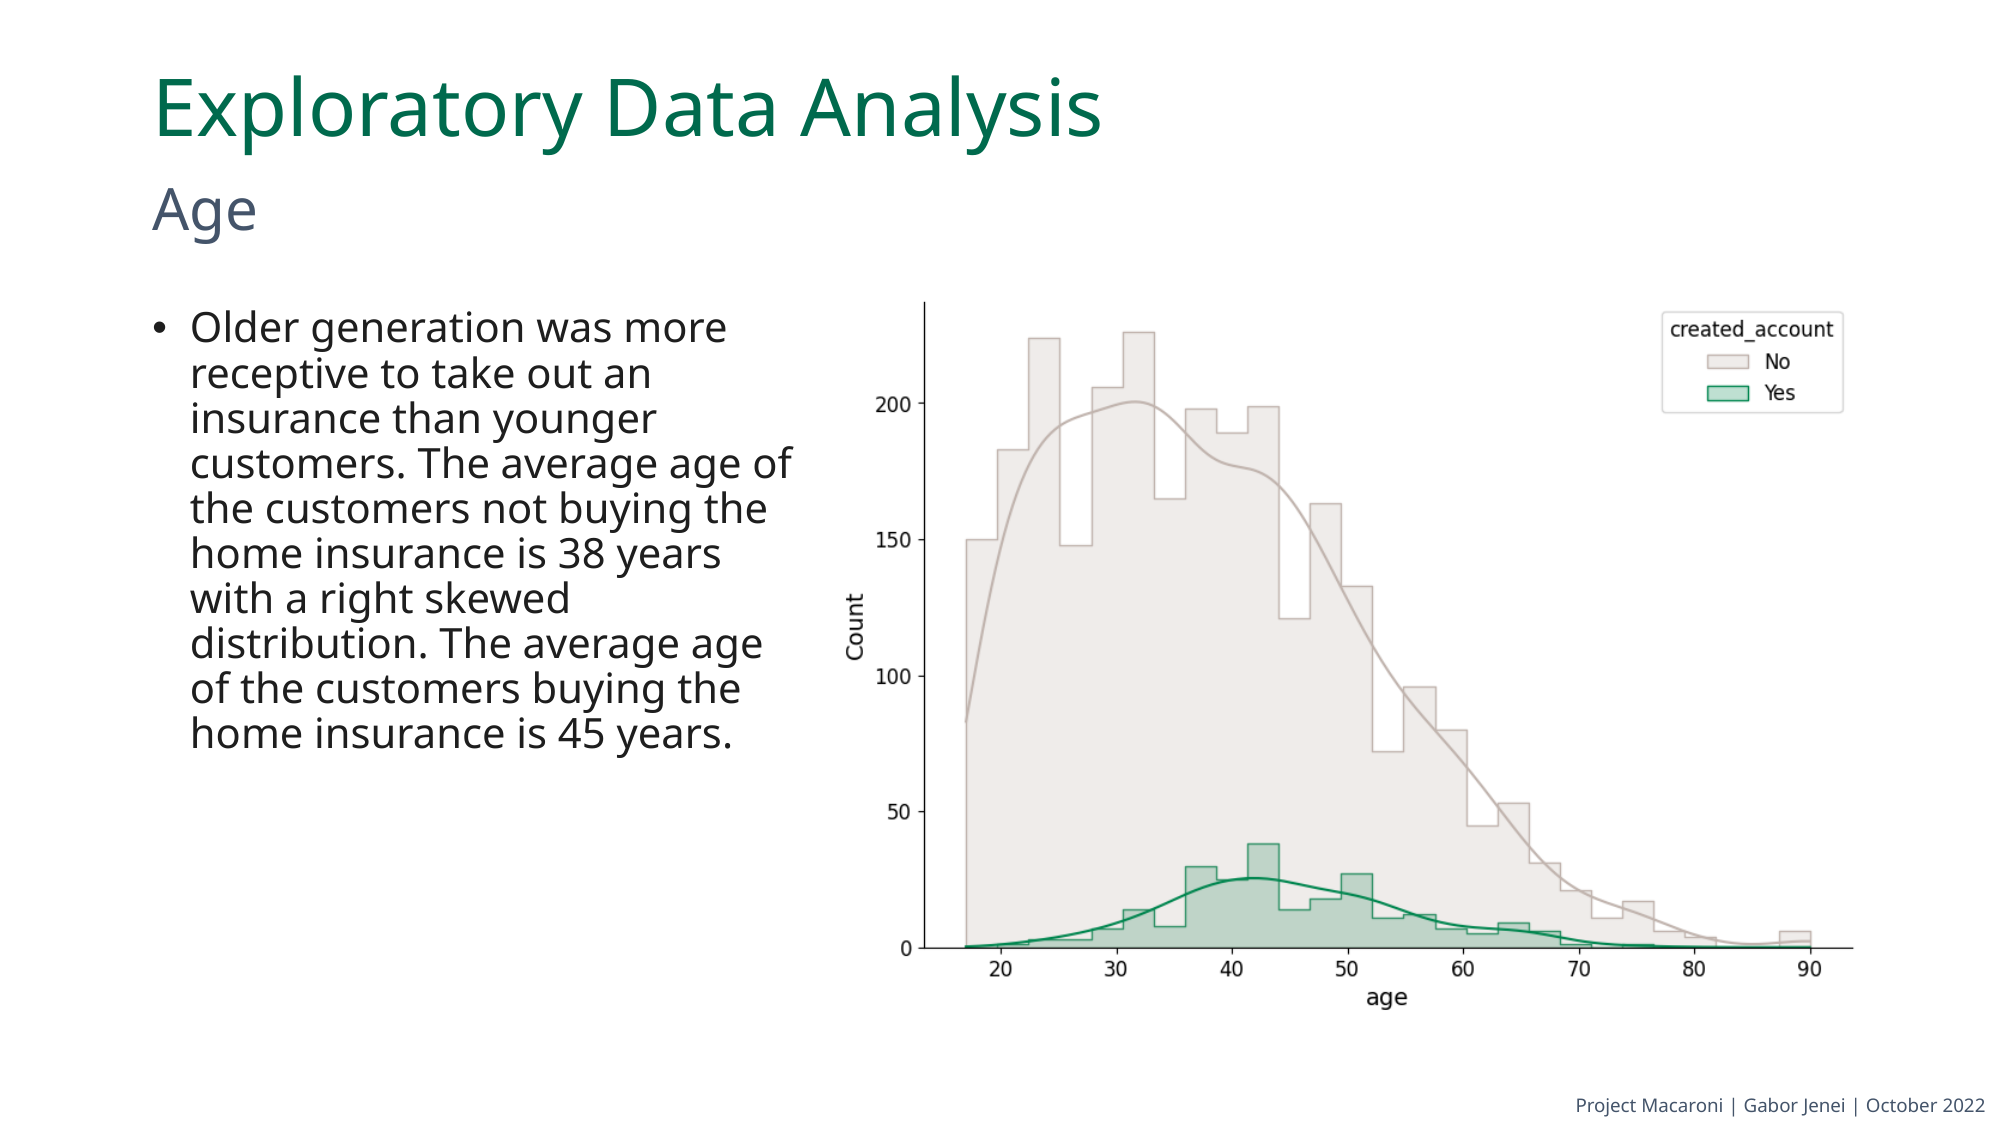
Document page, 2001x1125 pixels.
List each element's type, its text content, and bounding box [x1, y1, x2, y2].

picture [833, 290, 1863, 1022]
title Exploratory Data Analysis [137, 59, 1863, 161]
text_box Age [137, 161, 1863, 263]
list Older generation was more receptive to take out an insurance than younger customers. The average age of the customers not buying the home insurance is 38 years with a right skewed distribution. The average age of the customers buying the home insurance is 45 years. [137, 299, 823, 1014]
text_box Project Macaroni | Gabor Jenei | October 2022 [499, 1088, 2000, 1125]
